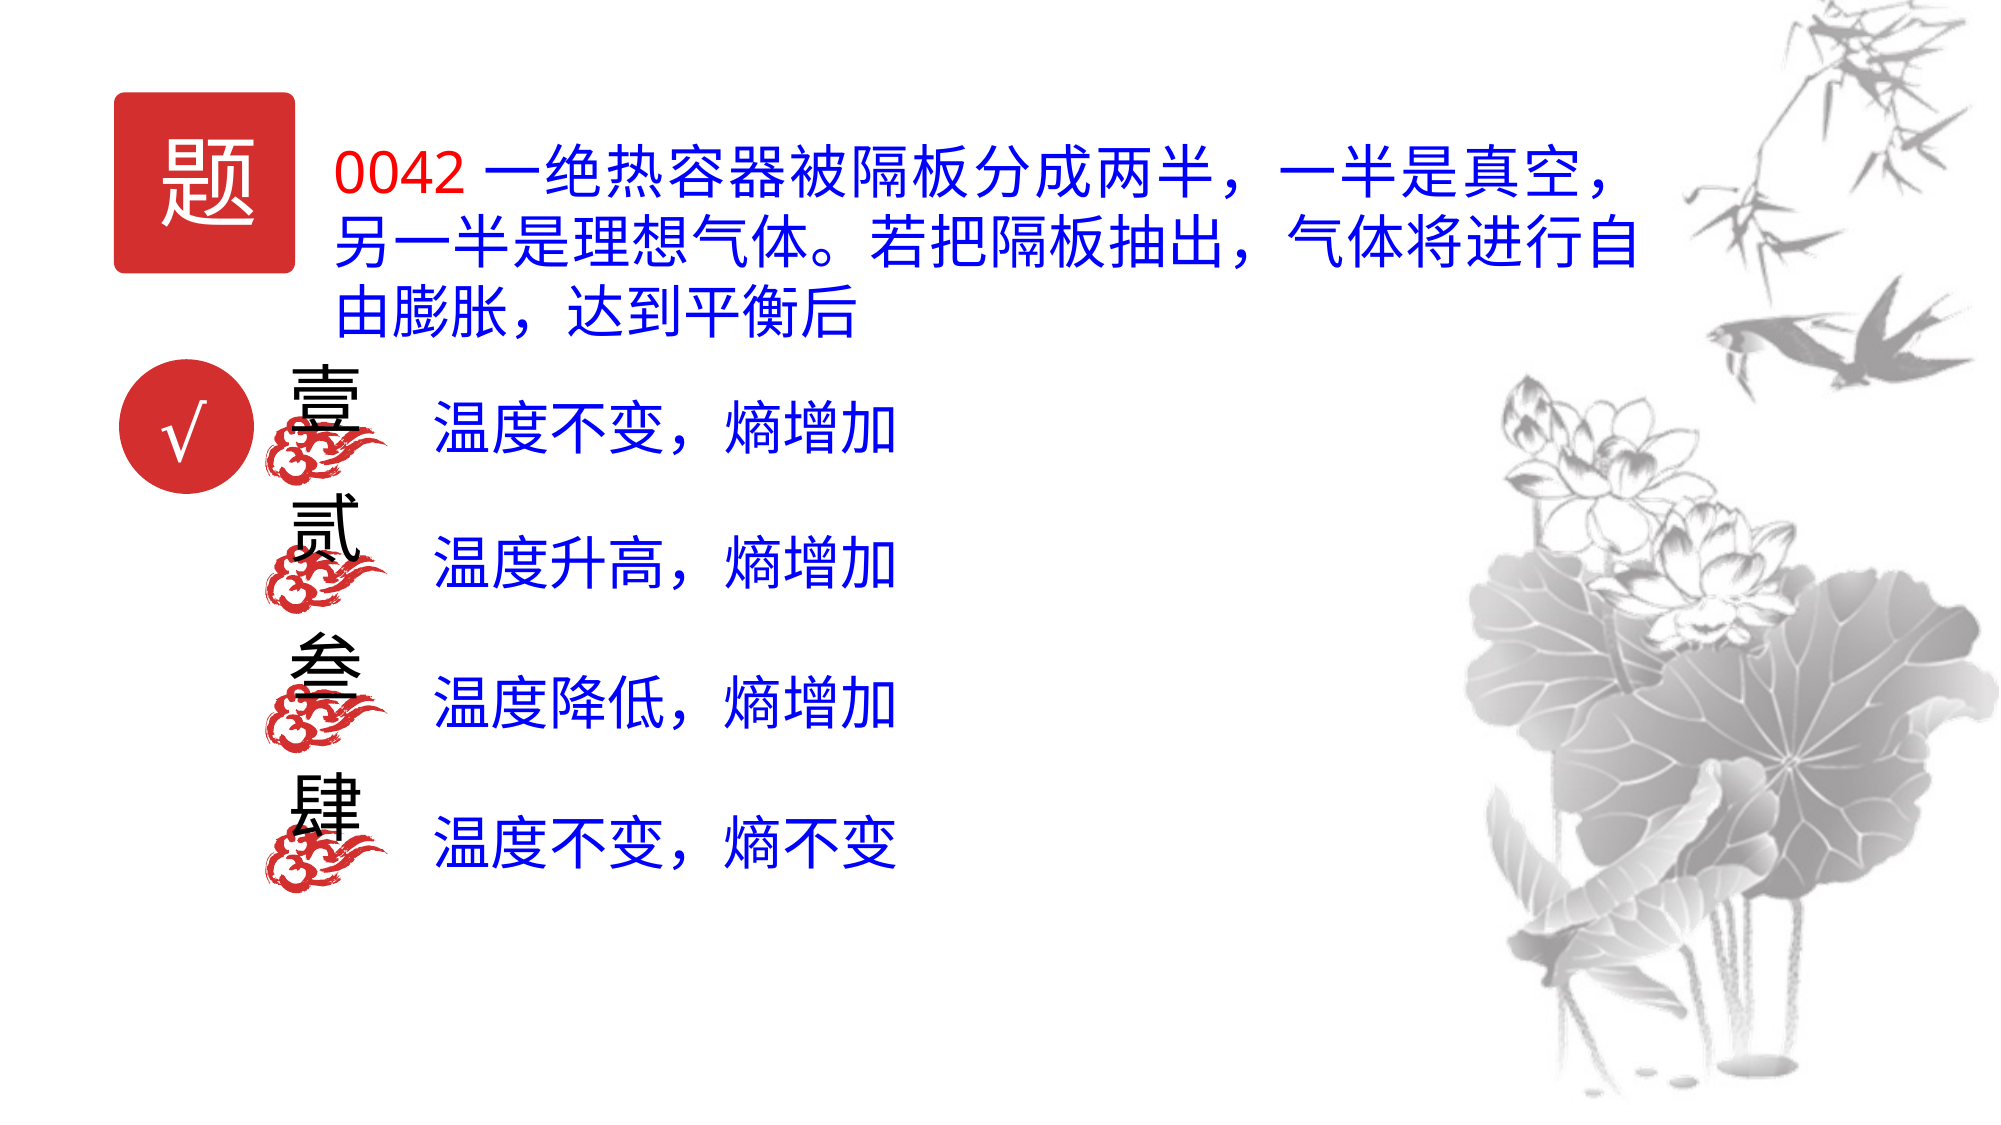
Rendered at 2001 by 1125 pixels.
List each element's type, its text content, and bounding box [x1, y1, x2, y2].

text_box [265, 612, 1547, 753]
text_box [114, 92, 296, 274]
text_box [265, 345, 1470, 473]
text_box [265, 473, 1470, 612]
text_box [265, 753, 1547, 894]
text_box 0042一绝热容器被隔板分成两半，一半是真空，另一半是理想气体。若把隔板抽出，气体将进行自由膨胀，达到平衡后 [319, 127, 1658, 353]
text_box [119, 359, 254, 494]
picture [1446, 0, 1999, 1125]
